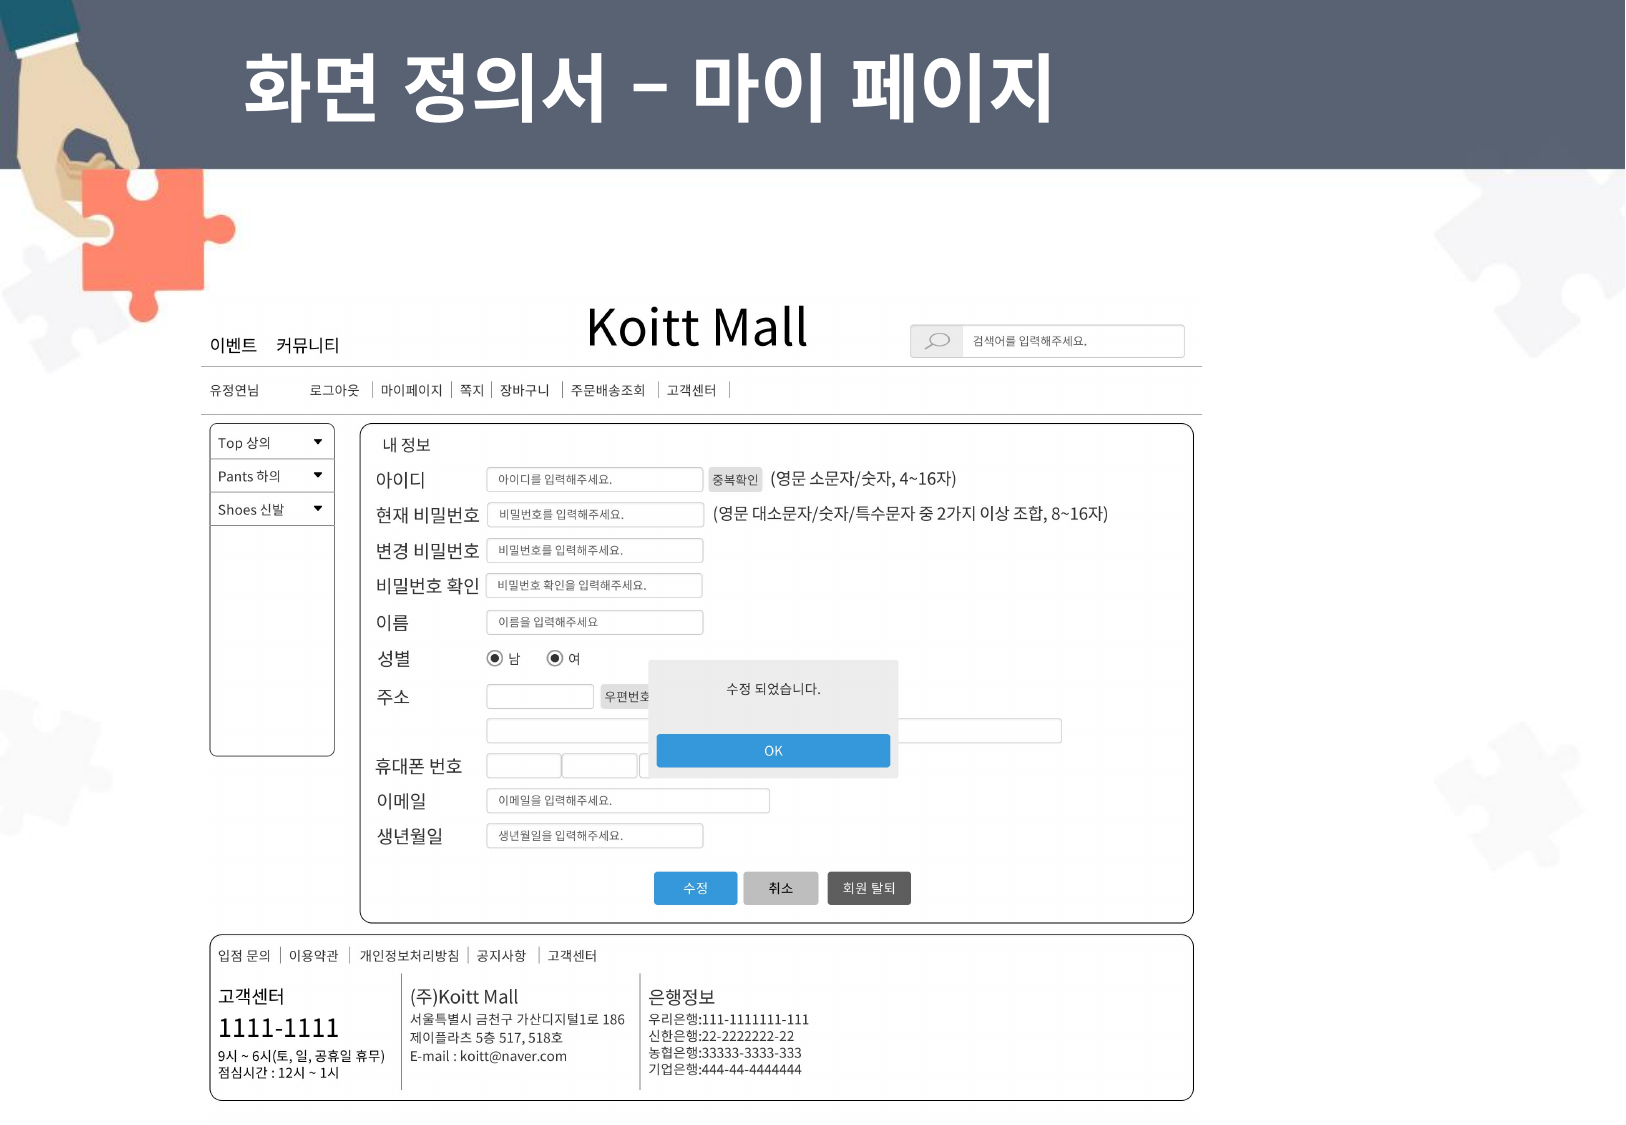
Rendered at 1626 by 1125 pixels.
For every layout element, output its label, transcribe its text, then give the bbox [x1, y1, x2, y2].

title 화면 정의서 – 마이 페이지 [228, 28, 1498, 157]
picture [0, 0, 1625, 1125]
